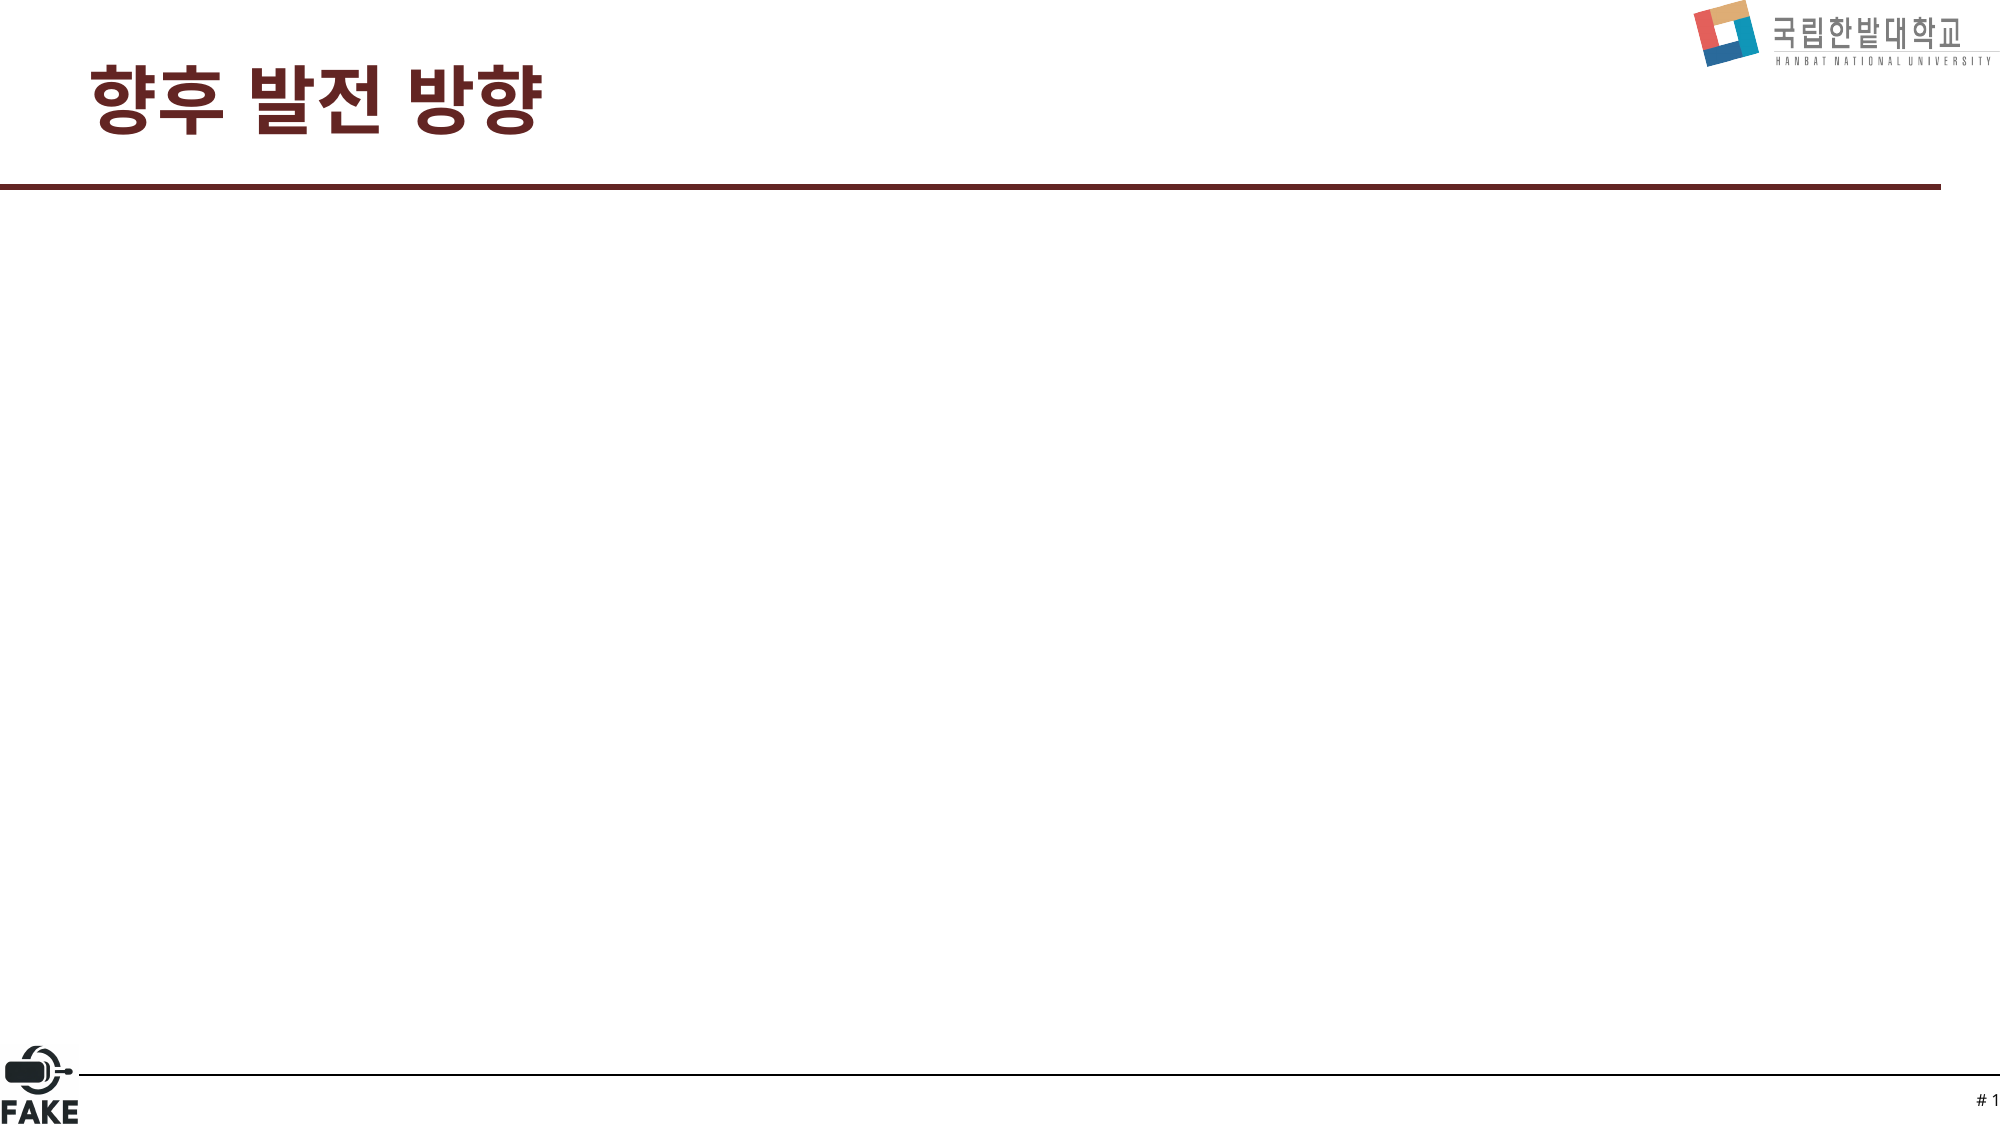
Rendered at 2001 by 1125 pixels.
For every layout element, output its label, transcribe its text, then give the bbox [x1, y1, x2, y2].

picture [1693, 0, 2000, 67]
picture [0, 1044, 79, 1125]
title 향후 발전 방향 [59, 33, 1860, 164]
